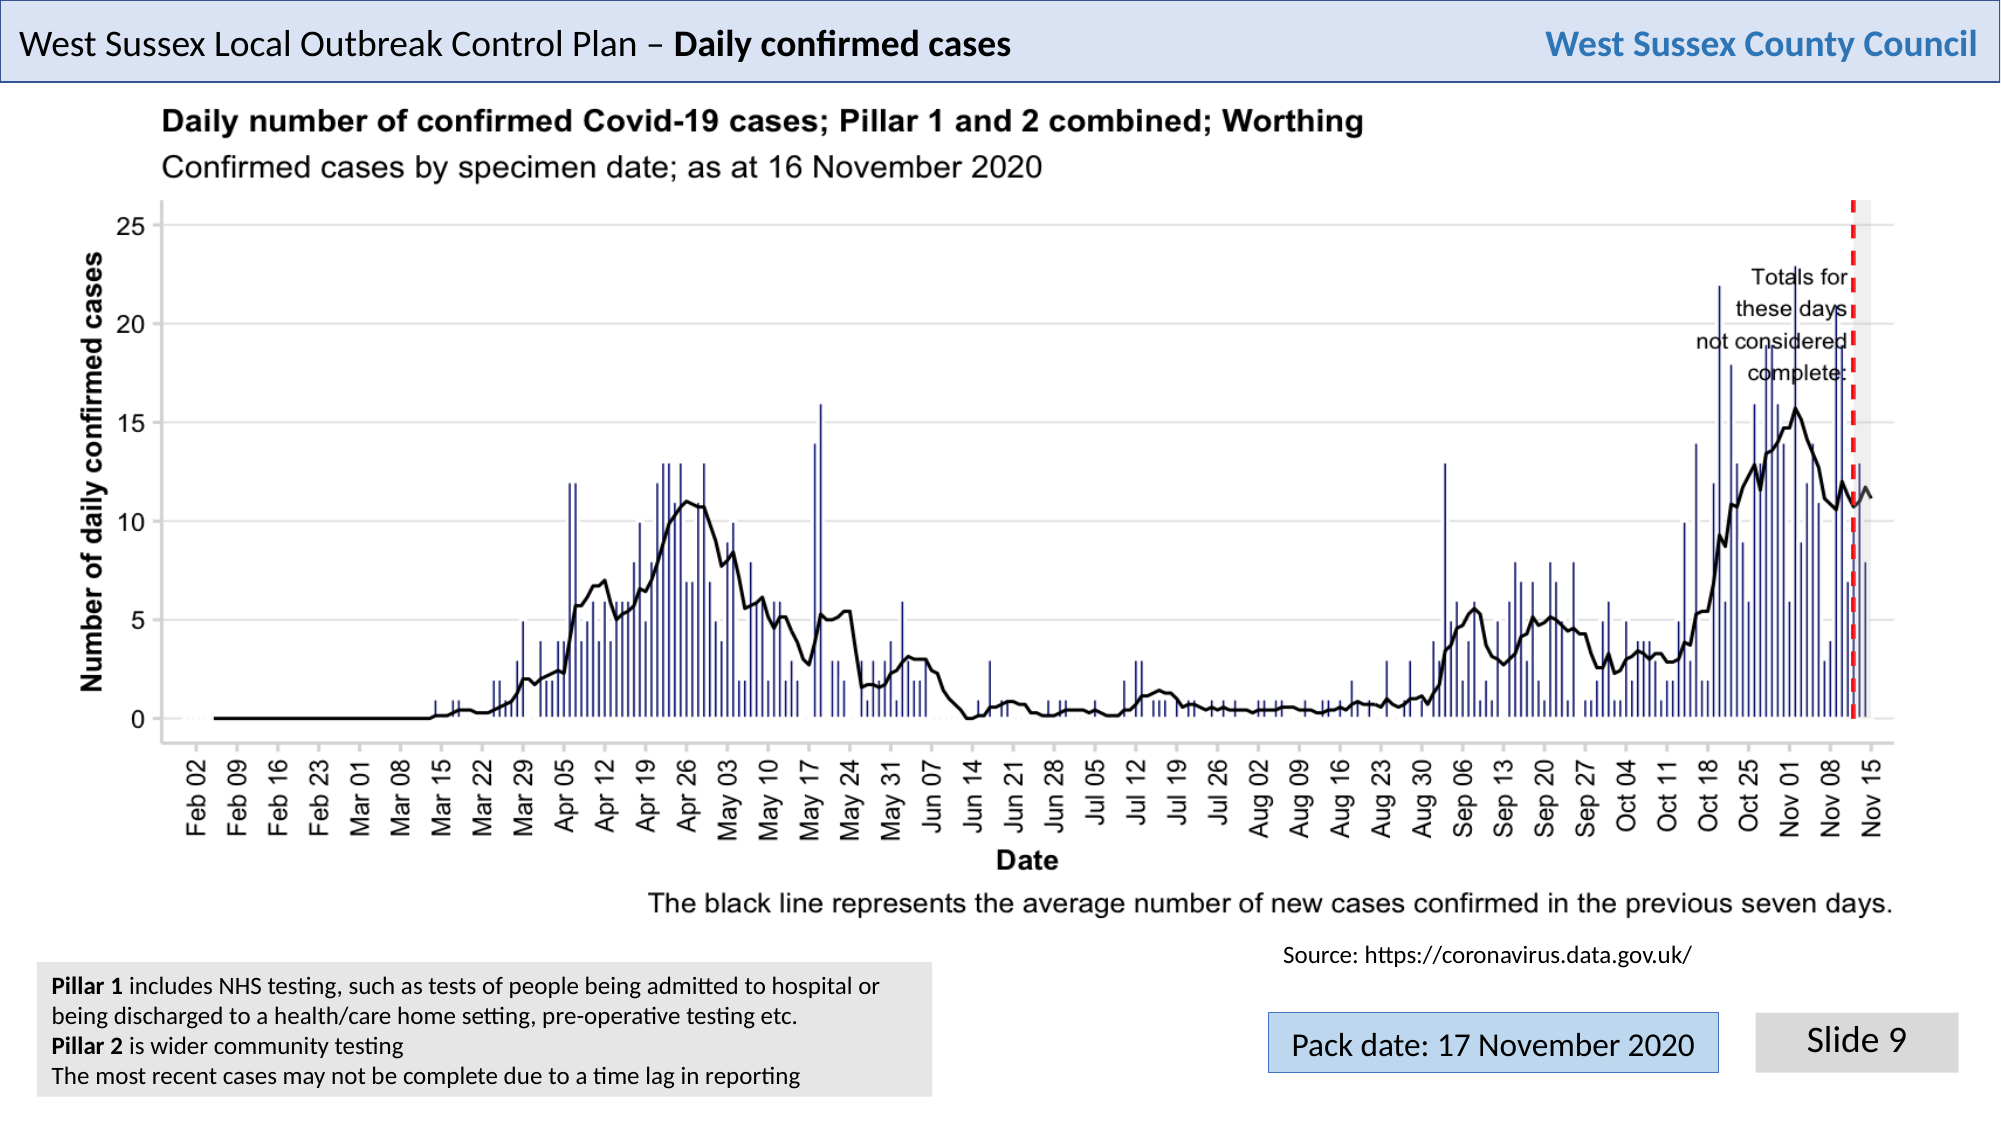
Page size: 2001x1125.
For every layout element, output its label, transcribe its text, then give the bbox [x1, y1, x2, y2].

picture [63, 91, 1912, 935]
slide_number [1268, 1012, 1719, 1073]
list Slide 9 [1755, 1012, 1959, 1073]
list Source: https://coronavirus.data.gov.uk/ [1268, 935, 1912, 995]
